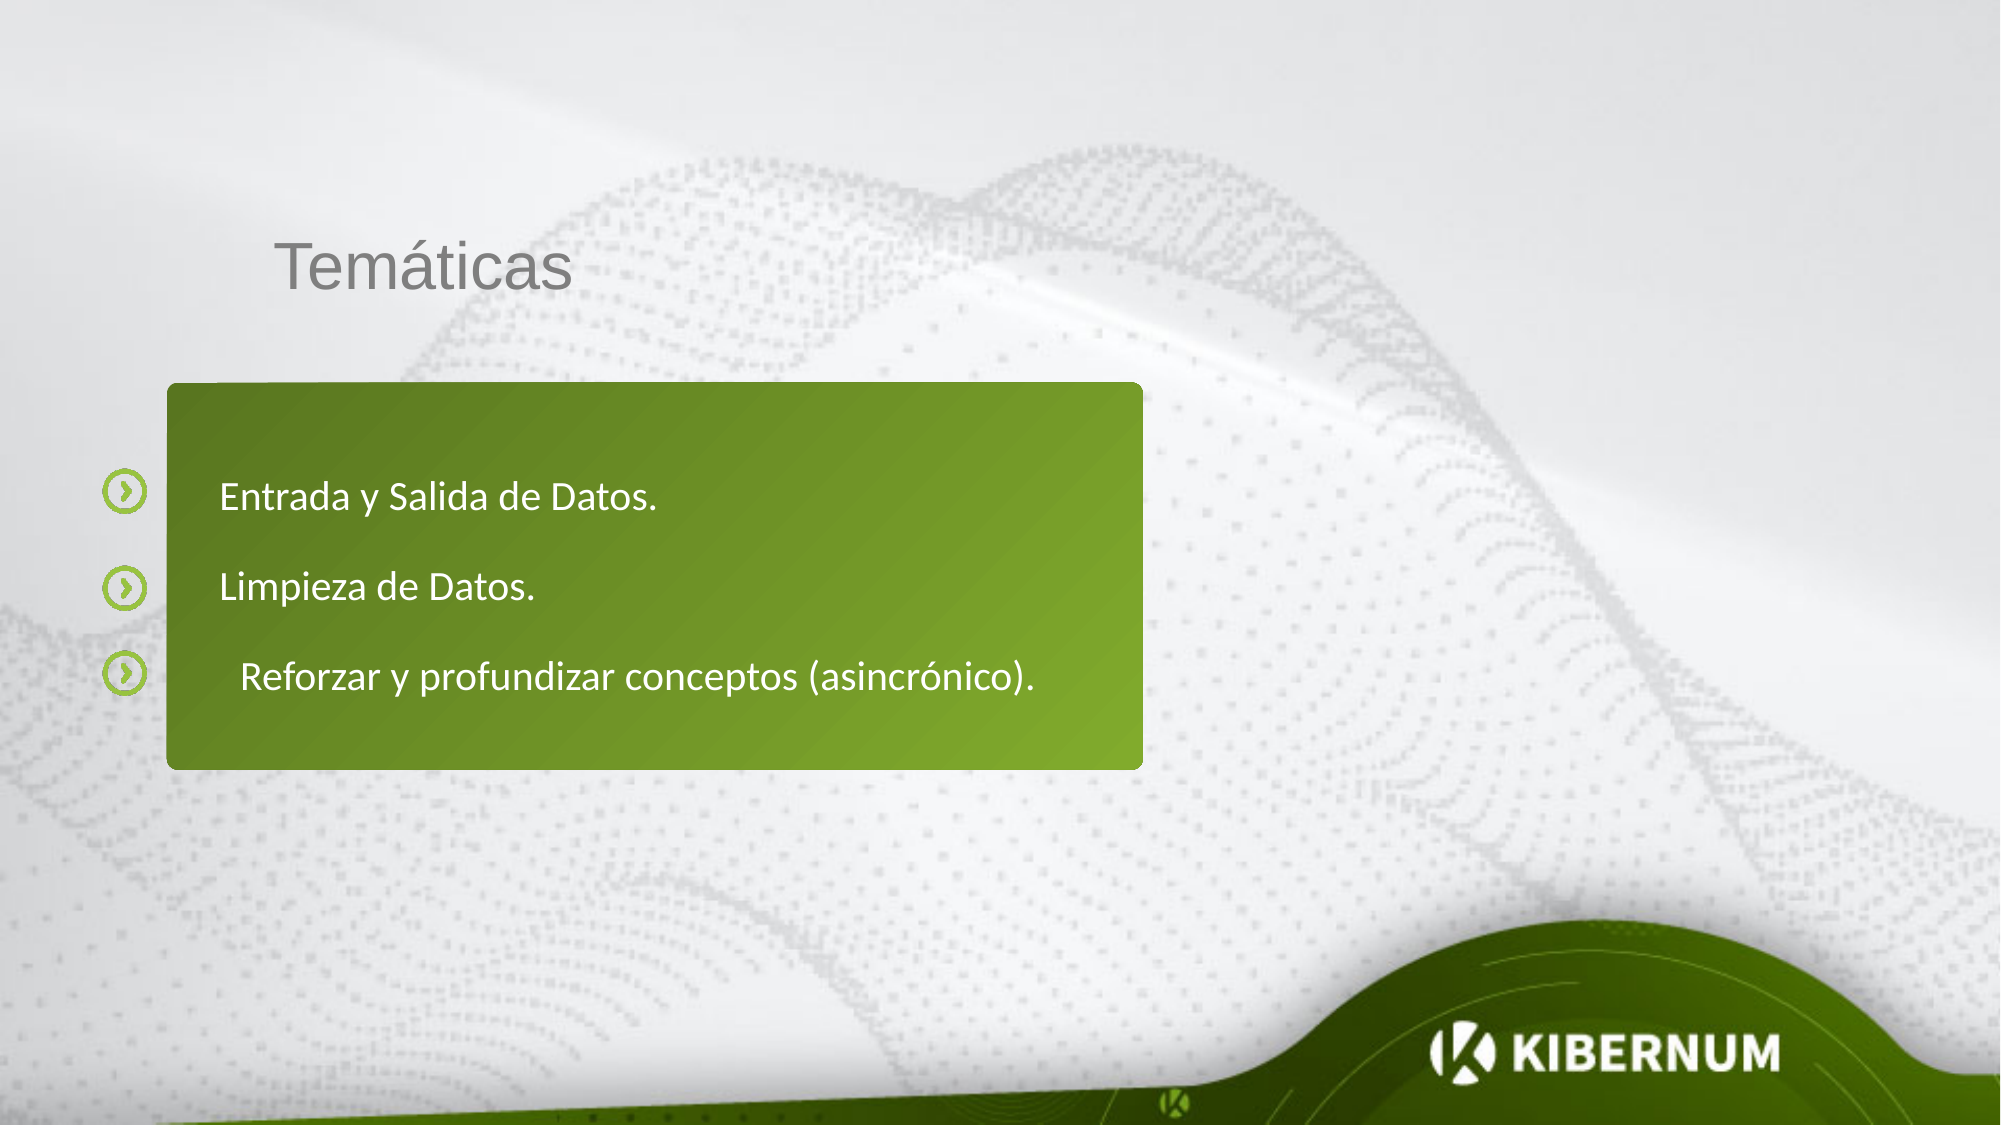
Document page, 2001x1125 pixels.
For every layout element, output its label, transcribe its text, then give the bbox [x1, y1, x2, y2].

text_box Entrada y Salida de Datos. Limpieza de Datos. Reforzar y profundizar conceptos (asincrónico). [204, 473, 1194, 700]
picture [0, 0, 2001, 1125]
text_box [166, 382, 1143, 770]
text_box Temáticas [97, 185, 751, 351]
